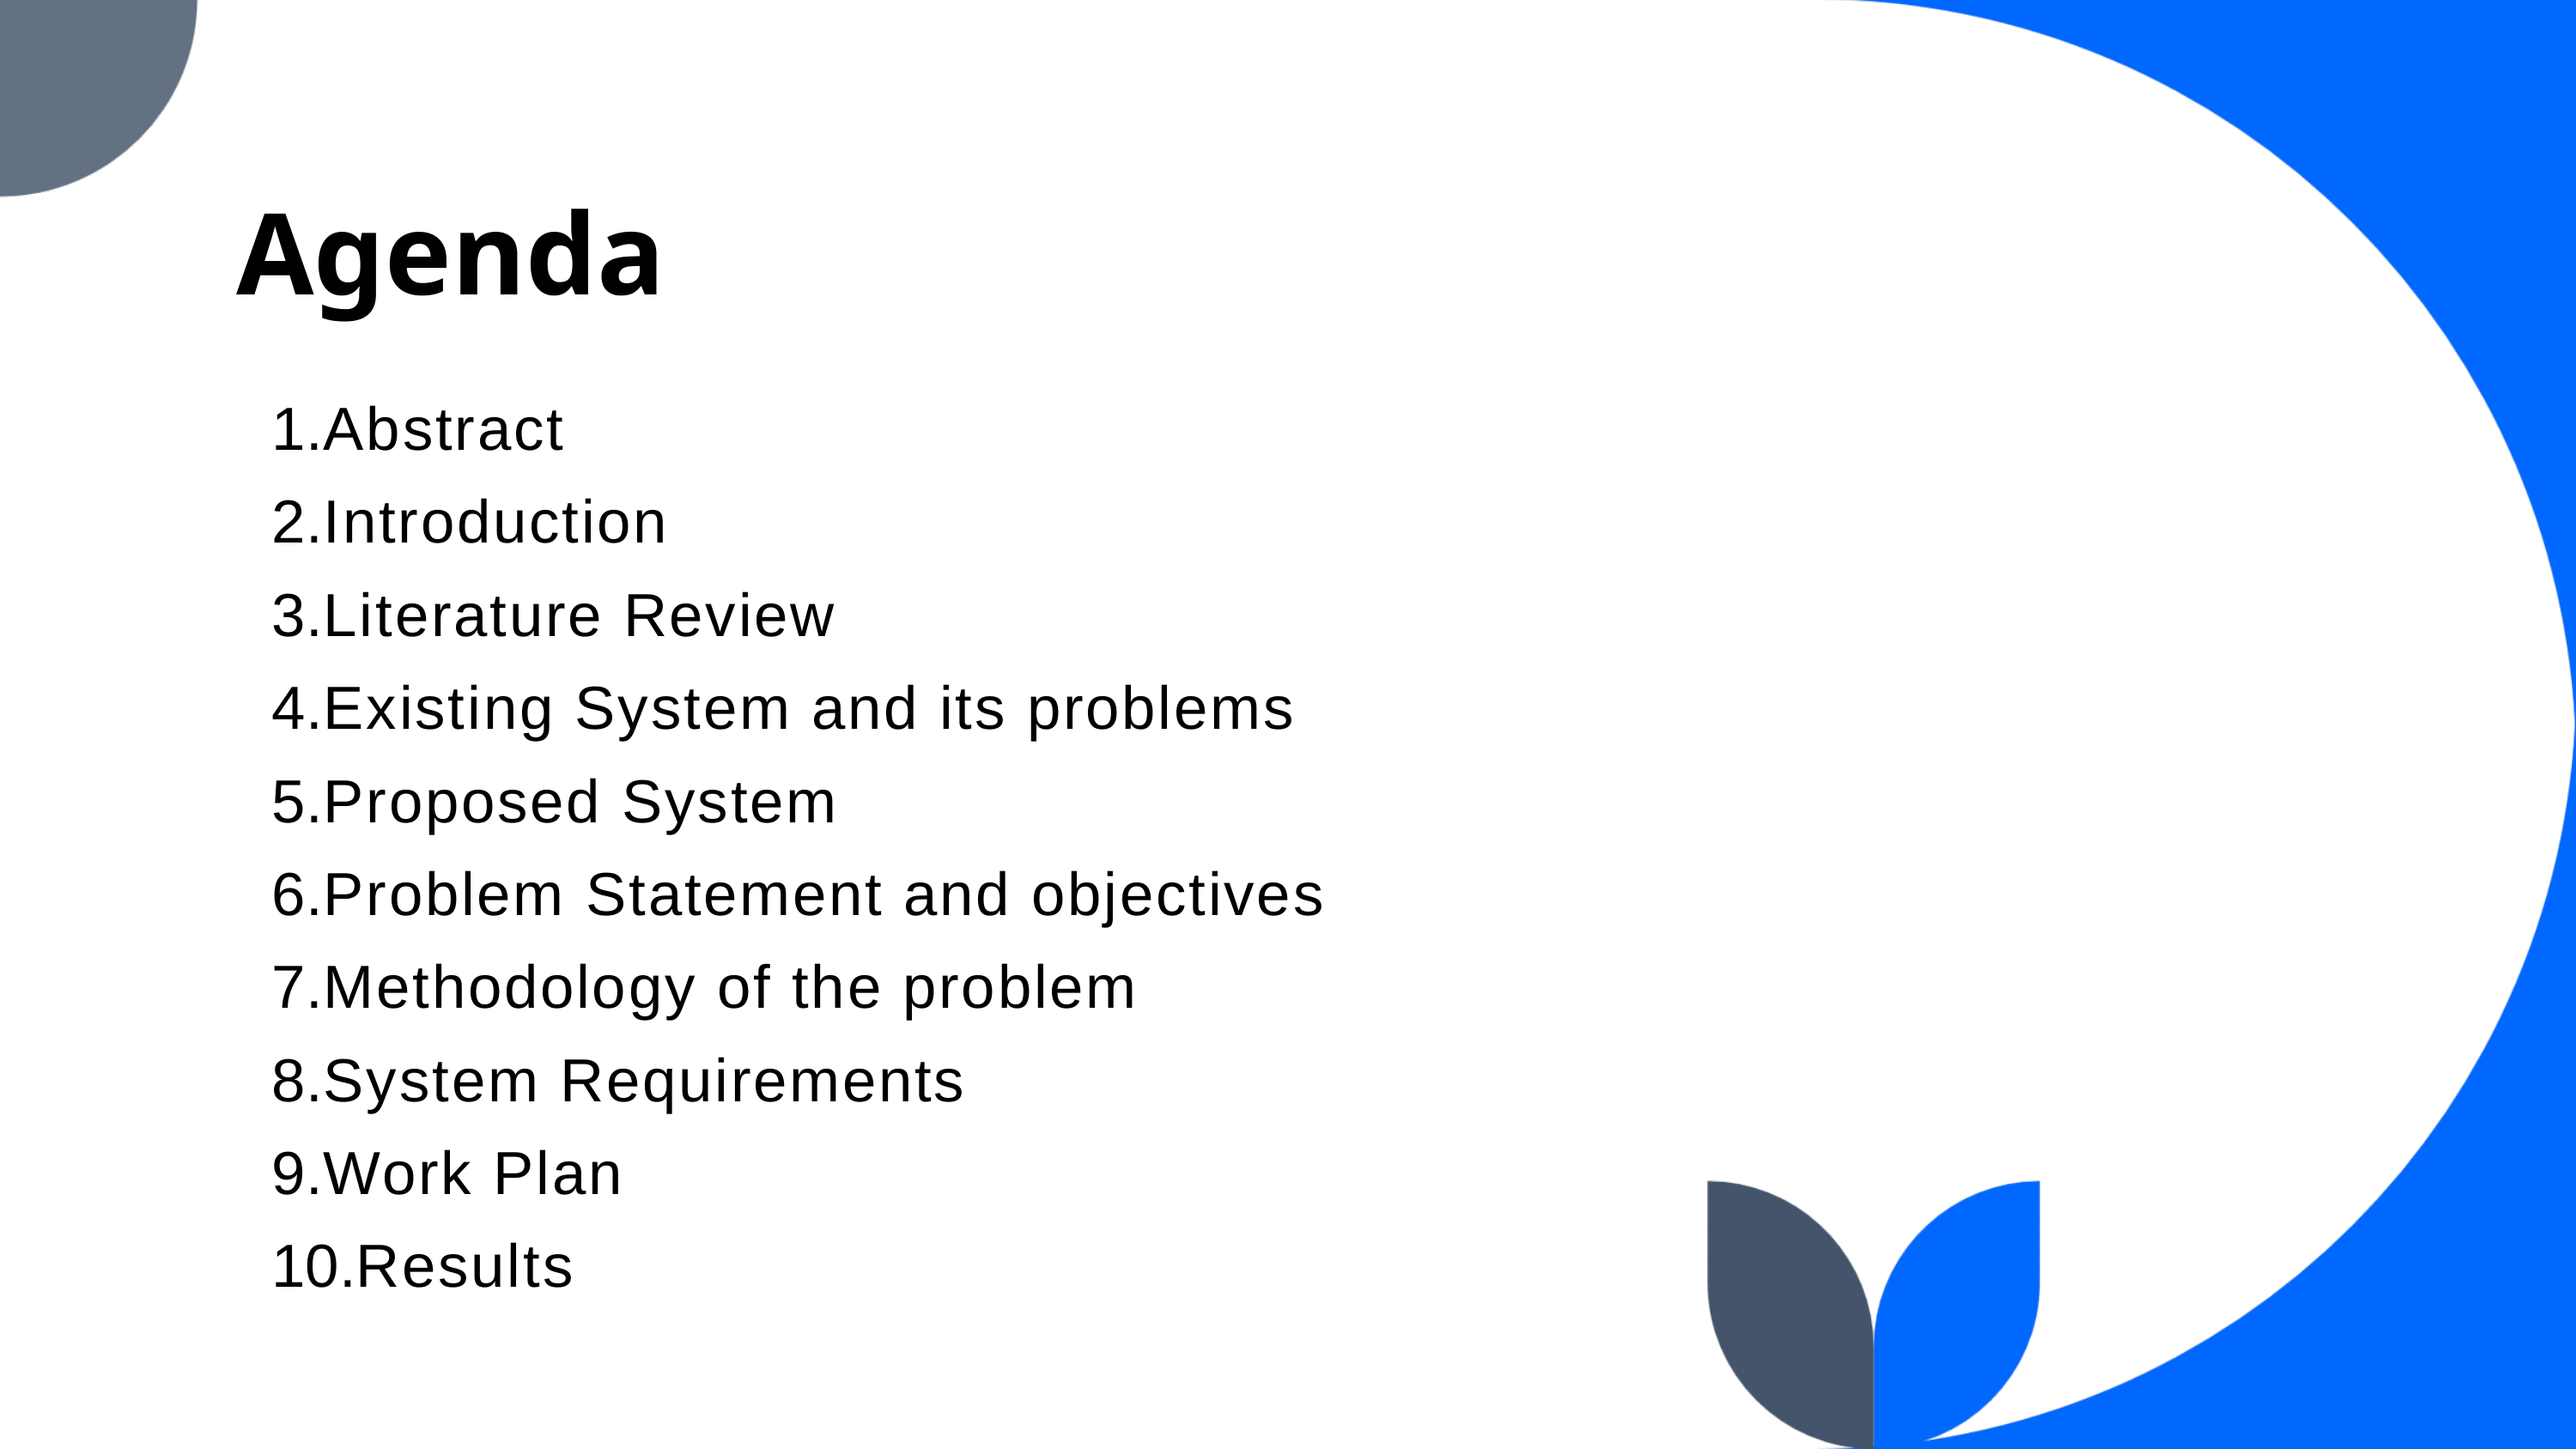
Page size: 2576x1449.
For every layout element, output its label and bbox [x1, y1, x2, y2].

text_box [0, 0, 2576, 1449]
text_box [184, 349, 2277, 1334]
text_box [235, 196, 2277, 347]
